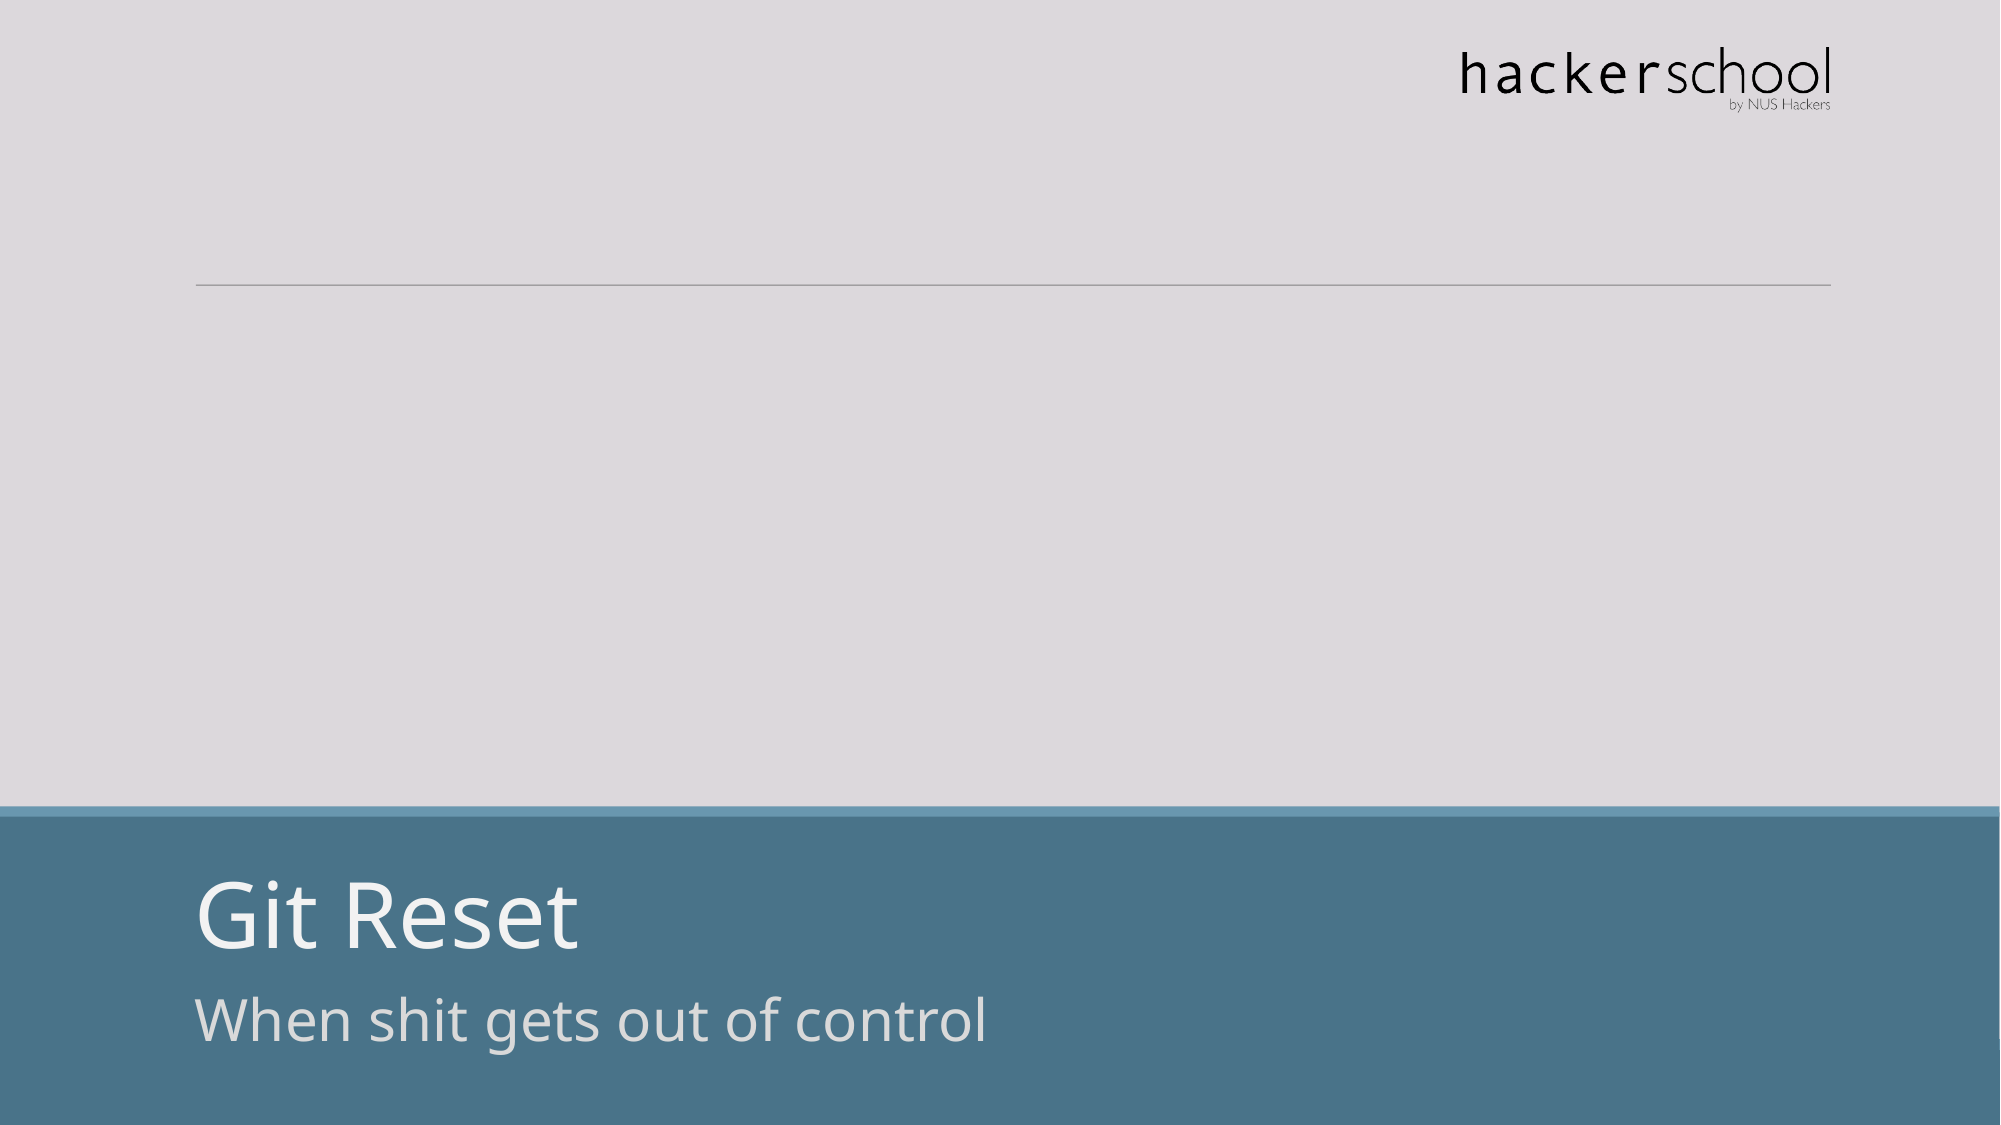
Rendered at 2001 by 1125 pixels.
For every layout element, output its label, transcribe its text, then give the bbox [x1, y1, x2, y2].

picture [1462, 47, 1830, 113]
text_box Git Reset [179, 832, 1839, 968]
text_box When shit gets out of control [180, 968, 1839, 1067]
